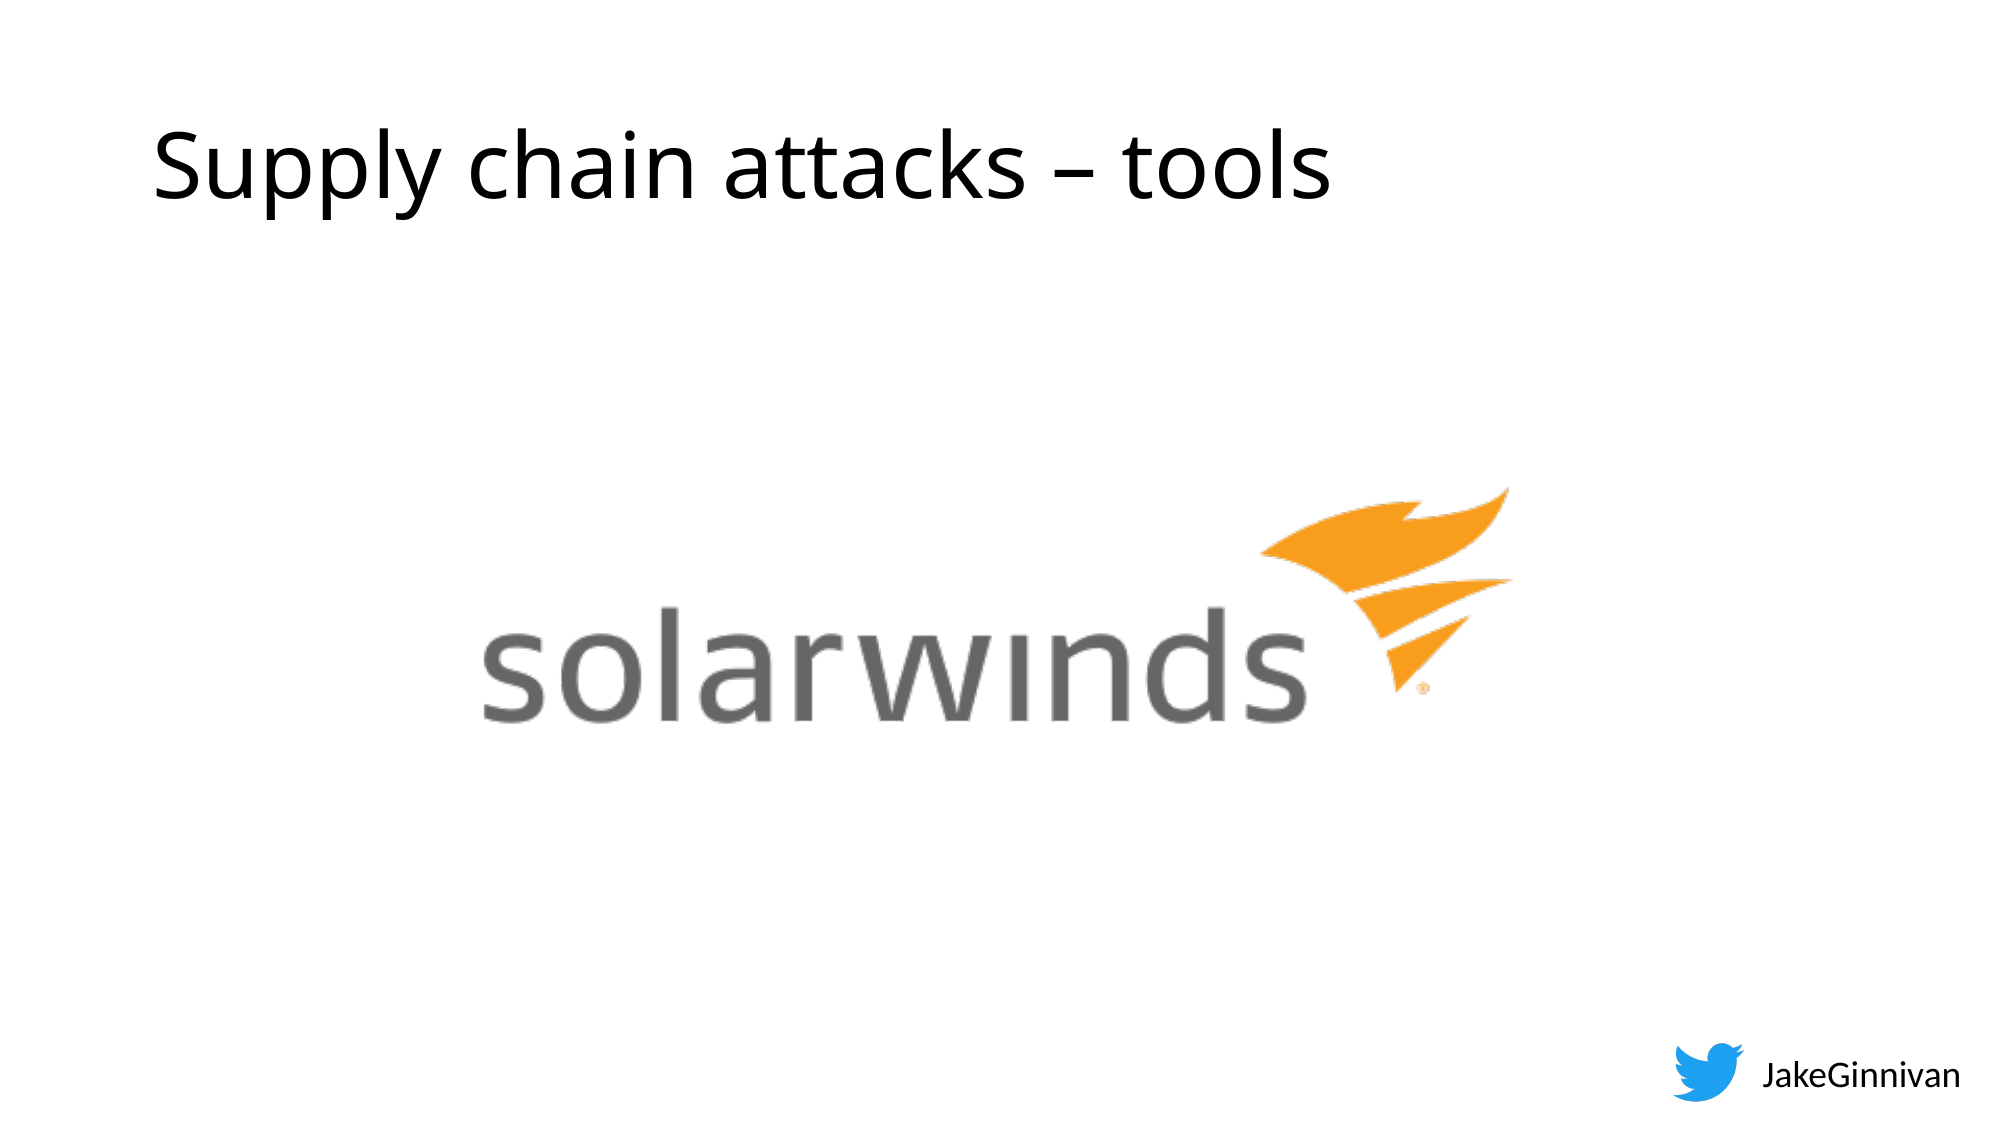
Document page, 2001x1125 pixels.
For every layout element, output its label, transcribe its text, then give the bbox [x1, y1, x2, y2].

title Supply chain attacks – tools [137, 59, 1863, 278]
picture [1670, 1043, 1747, 1103]
picture [218, 215, 1782, 997]
